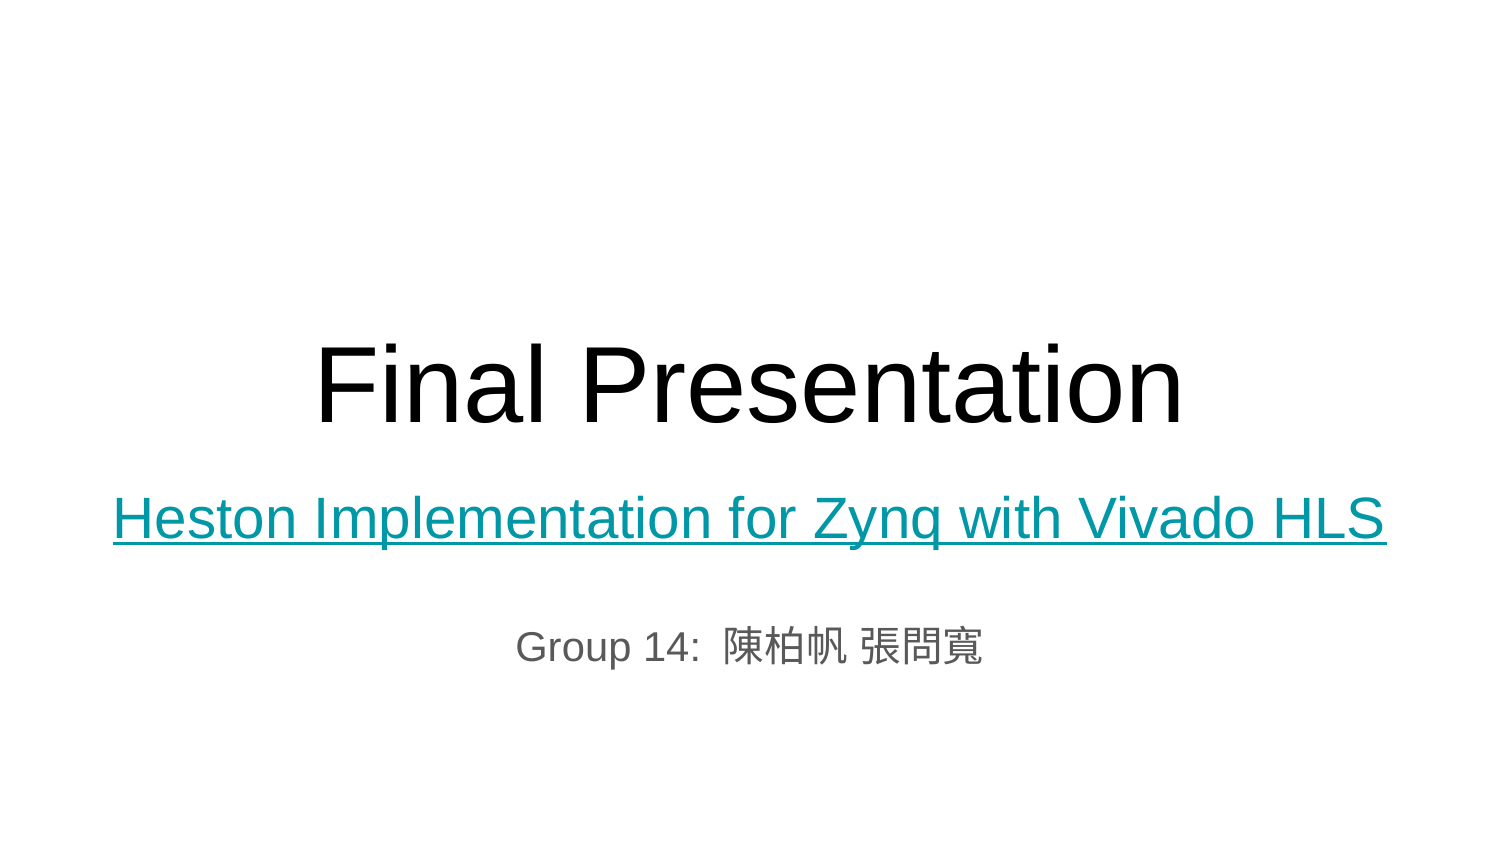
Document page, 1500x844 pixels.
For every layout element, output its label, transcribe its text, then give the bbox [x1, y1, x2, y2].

title Final Presentation [51, 122, 1449, 459]
subtitle Heston Implementation for Zynq with Vivado HLS Group 14: 陳柏帆 張問寬 [51, 464, 1449, 595]
